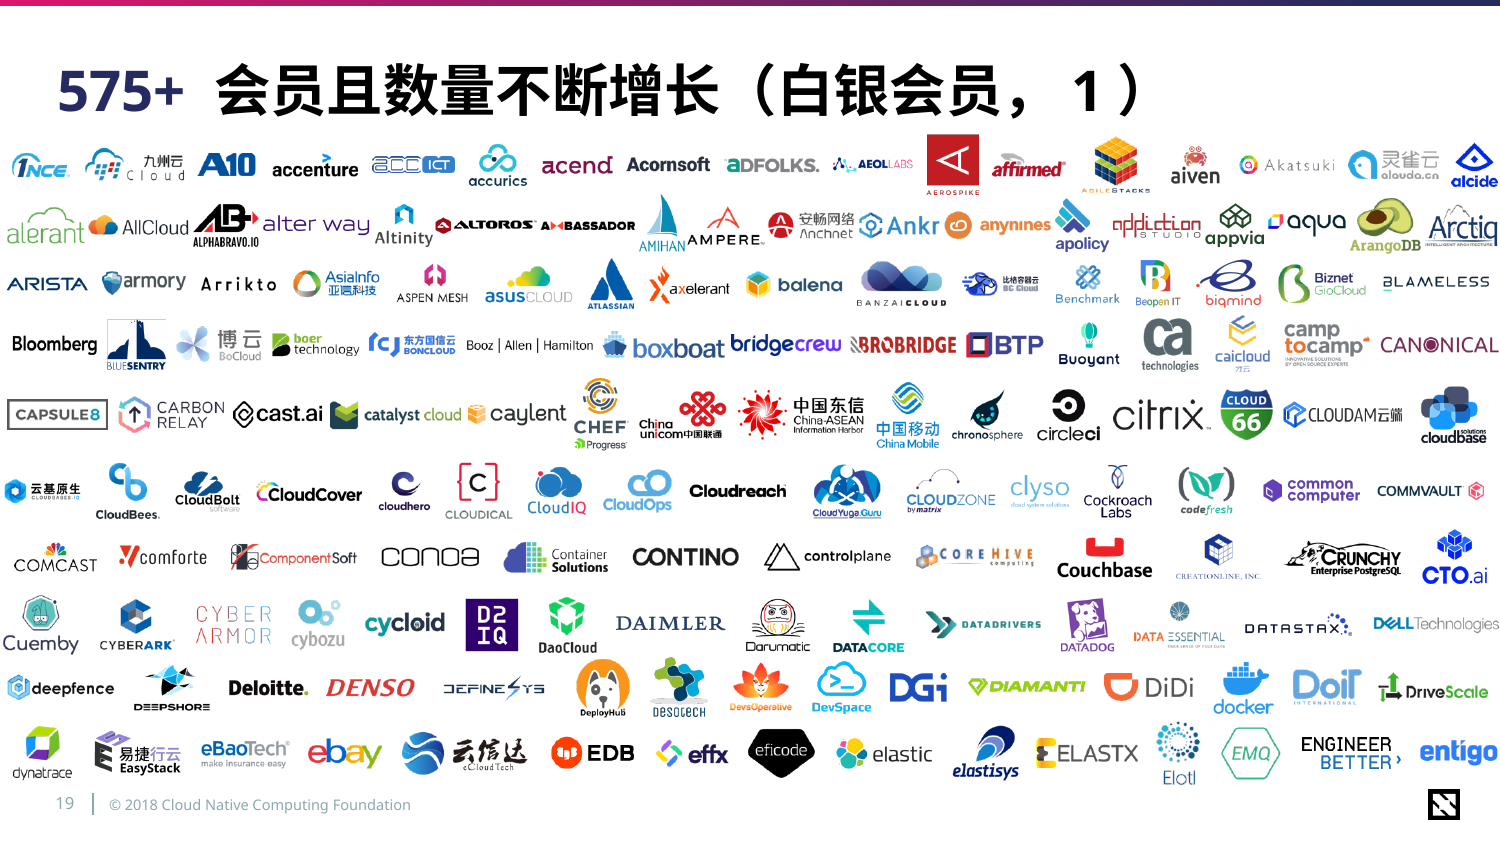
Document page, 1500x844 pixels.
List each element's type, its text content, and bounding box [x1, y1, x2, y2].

picture [3, 477, 82, 505]
picture [887, 668, 949, 706]
picture [1154, 720, 1201, 786]
picture [1, 593, 80, 656]
picture [106, 318, 167, 372]
picture [10, 151, 71, 178]
picture [647, 262, 731, 305]
picture [1218, 726, 1286, 780]
picture [857, 210, 941, 241]
picture [746, 726, 816, 779]
picture [1132, 315, 1207, 375]
picture [960, 270, 1041, 297]
picture [1061, 596, 1116, 653]
picture [905, 463, 996, 519]
picture [193, 604, 272, 645]
picture [191, 202, 260, 248]
picture [810, 659, 872, 715]
picture [801, 463, 892, 519]
picture [1104, 673, 1194, 702]
picture [638, 193, 685, 258]
picture [254, 478, 364, 504]
picture [540, 154, 615, 175]
picture [1378, 672, 1488, 703]
picture [636, 388, 728, 441]
picture [766, 210, 856, 240]
picture [1213, 311, 1275, 378]
picture [744, 596, 812, 652]
picture [270, 150, 360, 179]
picture [97, 597, 176, 652]
picture [1054, 263, 1121, 305]
picture [848, 334, 958, 356]
picture [83, 143, 185, 186]
picture [1260, 477, 1363, 505]
picture [1283, 535, 1401, 578]
picture [1348, 195, 1423, 255]
picture [92, 729, 182, 777]
picture [464, 597, 519, 652]
picture [686, 482, 789, 499]
picture [1082, 463, 1152, 518]
picture [1111, 211, 1203, 239]
picture [1371, 528, 1500, 664]
picture [1237, 153, 1336, 176]
title 575+ 会员且数量不断增长（白银会员，1） [42, 52, 1458, 126]
picture [686, 201, 765, 249]
picture [1195, 258, 1262, 309]
picture [761, 540, 893, 573]
picture [102, 269, 186, 298]
picture [1054, 197, 1110, 254]
picture [1243, 611, 1354, 638]
picture [1276, 262, 1367, 305]
picture [467, 142, 528, 187]
picture [925, 609, 1043, 640]
picture [227, 678, 310, 697]
picture [950, 387, 1024, 442]
picture [1204, 202, 1265, 248]
picture [5, 274, 89, 294]
picture [942, 209, 1053, 242]
picture [829, 596, 908, 653]
picture [261, 213, 371, 238]
picture [379, 545, 481, 568]
picture [873, 377, 943, 452]
picture [1266, 212, 1347, 239]
picture [1375, 479, 1486, 502]
picture [373, 202, 434, 249]
picture [1055, 535, 1154, 578]
picture [1009, 473, 1070, 509]
picture [992, 151, 1066, 178]
picture [115, 394, 226, 435]
picture [1051, 318, 1126, 371]
picture [199, 737, 290, 769]
picture [1418, 738, 1499, 768]
picture [435, 217, 537, 234]
picture [925, 132, 980, 197]
picture [290, 598, 346, 651]
picture [394, 260, 469, 307]
picture [6, 398, 109, 431]
picture [1451, 142, 1498, 188]
picture [1281, 318, 1372, 371]
picture [5, 672, 117, 703]
picture [432, 670, 556, 704]
picture [571, 656, 633, 718]
picture [1302, 737, 1401, 769]
picture [6, 725, 76, 781]
picture [912, 542, 1036, 571]
picture [398, 729, 530, 777]
picture [615, 612, 727, 637]
picture [574, 378, 630, 451]
picture [832, 156, 913, 173]
picture [94, 461, 161, 520]
picture [367, 330, 457, 360]
picture [444, 462, 513, 519]
picture [1378, 336, 1500, 353]
picture [832, 734, 935, 772]
picture [227, 541, 359, 572]
picture [1173, 532, 1264, 582]
picture [326, 673, 416, 702]
picture [500, 539, 611, 574]
picture [731, 333, 841, 356]
picture [538, 218, 637, 232]
picture [5, 205, 86, 245]
picture [9, 327, 100, 363]
picture [951, 724, 1019, 782]
picture [132, 662, 211, 712]
picture [199, 276, 278, 291]
picture [547, 736, 638, 770]
picture [1078, 134, 1153, 195]
picture [856, 257, 946, 310]
picture [1218, 387, 1274, 442]
picture [197, 153, 258, 176]
picture [376, 470, 432, 512]
picture [1281, 399, 1405, 430]
picture [1411, 384, 1493, 445]
picture [744, 268, 843, 299]
picture [329, 397, 461, 433]
picture [1293, 669, 1362, 705]
picture [174, 470, 241, 512]
picture [1428, 789, 1460, 820]
picture [537, 595, 598, 654]
picture [270, 331, 361, 359]
picture [648, 656, 710, 719]
picture [116, 543, 208, 571]
picture [233, 401, 323, 428]
picture [725, 659, 795, 716]
picture [601, 331, 725, 358]
picture [307, 730, 382, 776]
picture [964, 676, 1088, 699]
picture [722, 155, 820, 174]
picture [291, 268, 381, 300]
picture [1380, 274, 1492, 294]
picture [587, 258, 634, 310]
picture [1209, 660, 1277, 715]
picture [1035, 738, 1138, 768]
picture [468, 403, 567, 426]
picture [363, 610, 447, 639]
picture [964, 330, 1045, 360]
picture [599, 468, 674, 514]
picture [371, 155, 455, 174]
picture [173, 324, 263, 365]
picture [87, 215, 190, 236]
picture [1164, 140, 1226, 189]
picture [626, 155, 710, 175]
picture [13, 531, 97, 583]
picture [1424, 203, 1499, 247]
picture [482, 263, 574, 304]
picture [1134, 599, 1225, 650]
picture [1031, 378, 1106, 451]
picture [1164, 465, 1248, 517]
picture [630, 547, 742, 566]
picture [1348, 150, 1439, 180]
picture [526, 465, 587, 516]
picture [1113, 399, 1212, 430]
picture [464, 335, 595, 354]
picture [735, 387, 867, 442]
picture [1135, 259, 1182, 308]
picture [655, 730, 730, 776]
